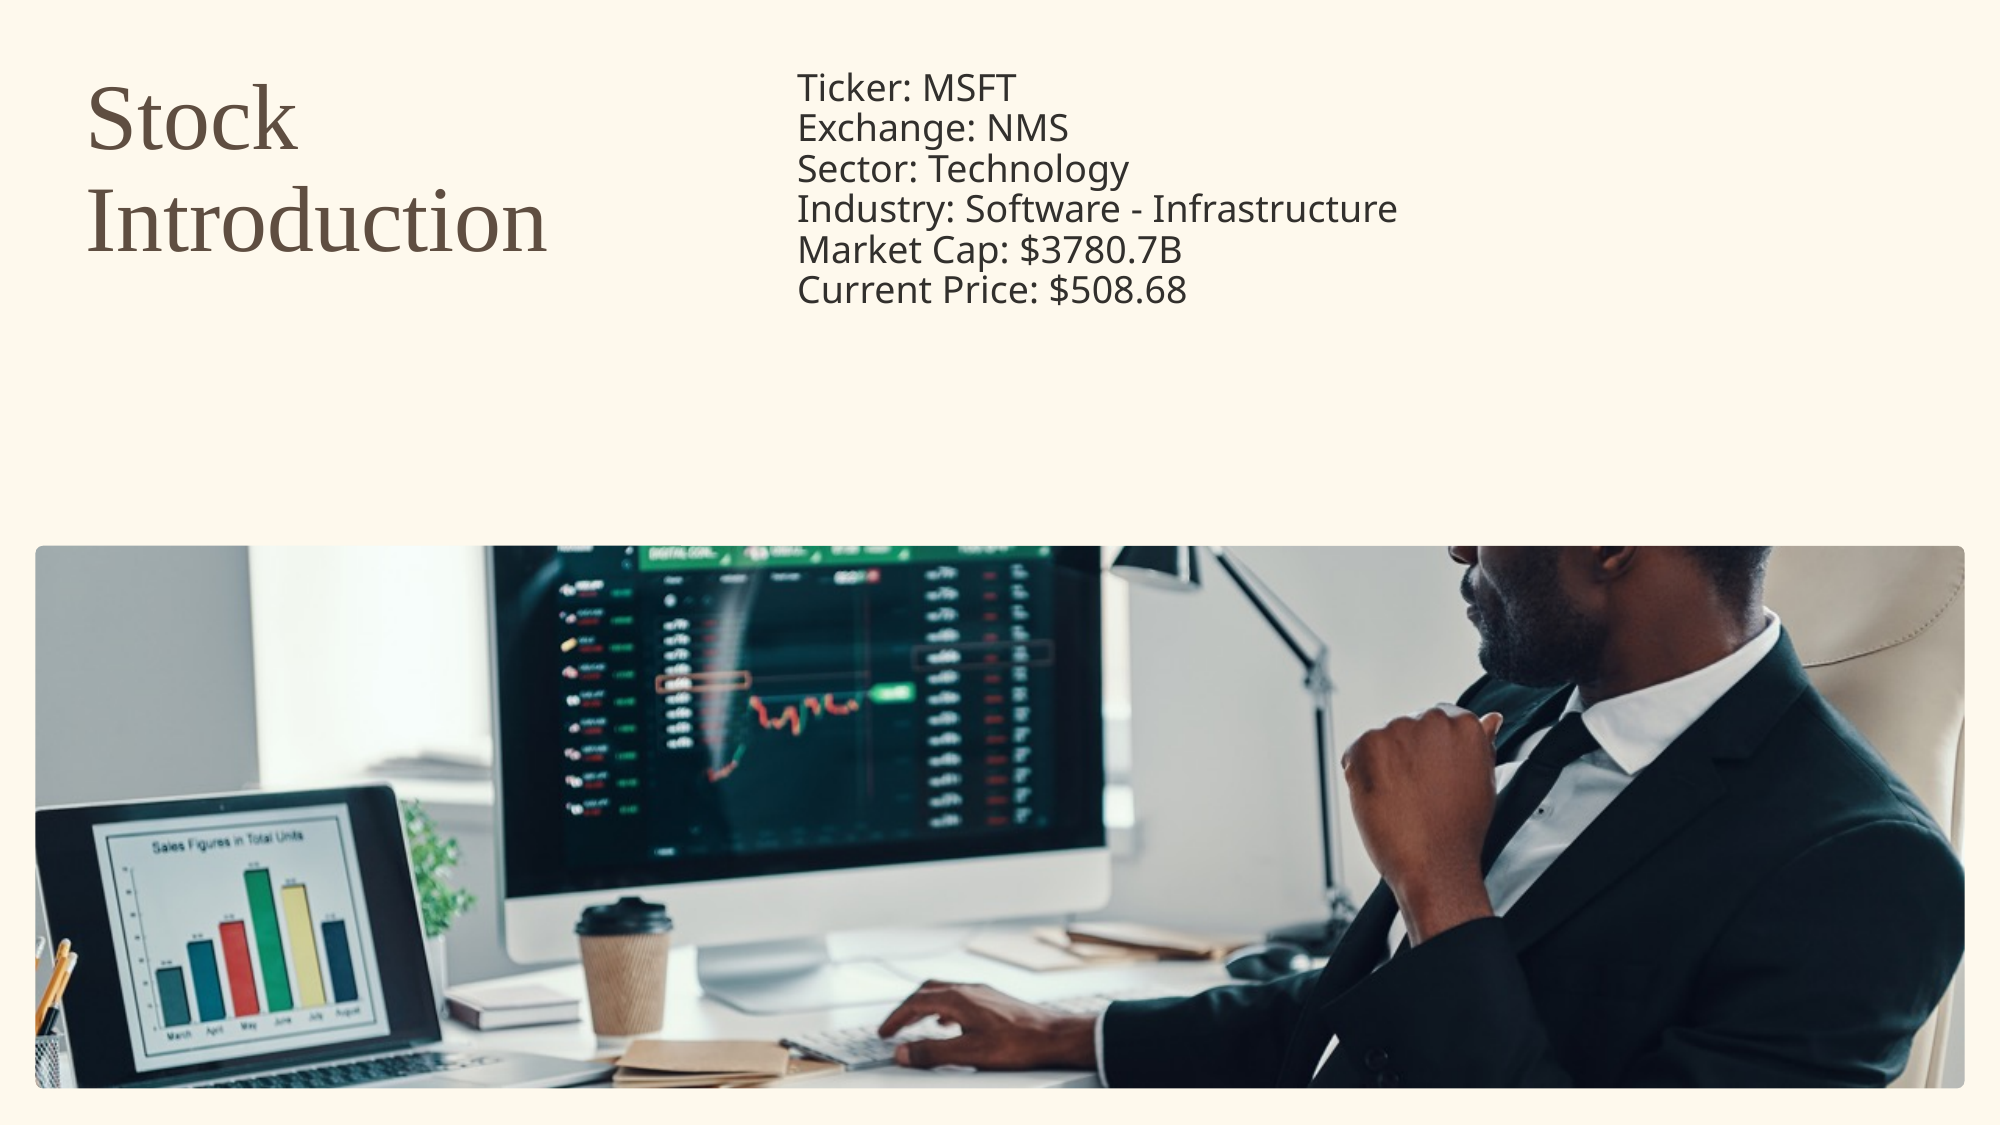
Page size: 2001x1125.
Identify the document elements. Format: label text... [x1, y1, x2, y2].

text_box Stock Introduction [70, 61, 707, 170]
text_box Ticker: MSFT Exchange: NMS Sector: Technology Industry: Software - Infrastructure Market Cap: $3780.7B Current Price: $508.68 [797, 61, 1930, 492]
picture [34, 545, 1966, 1089]
